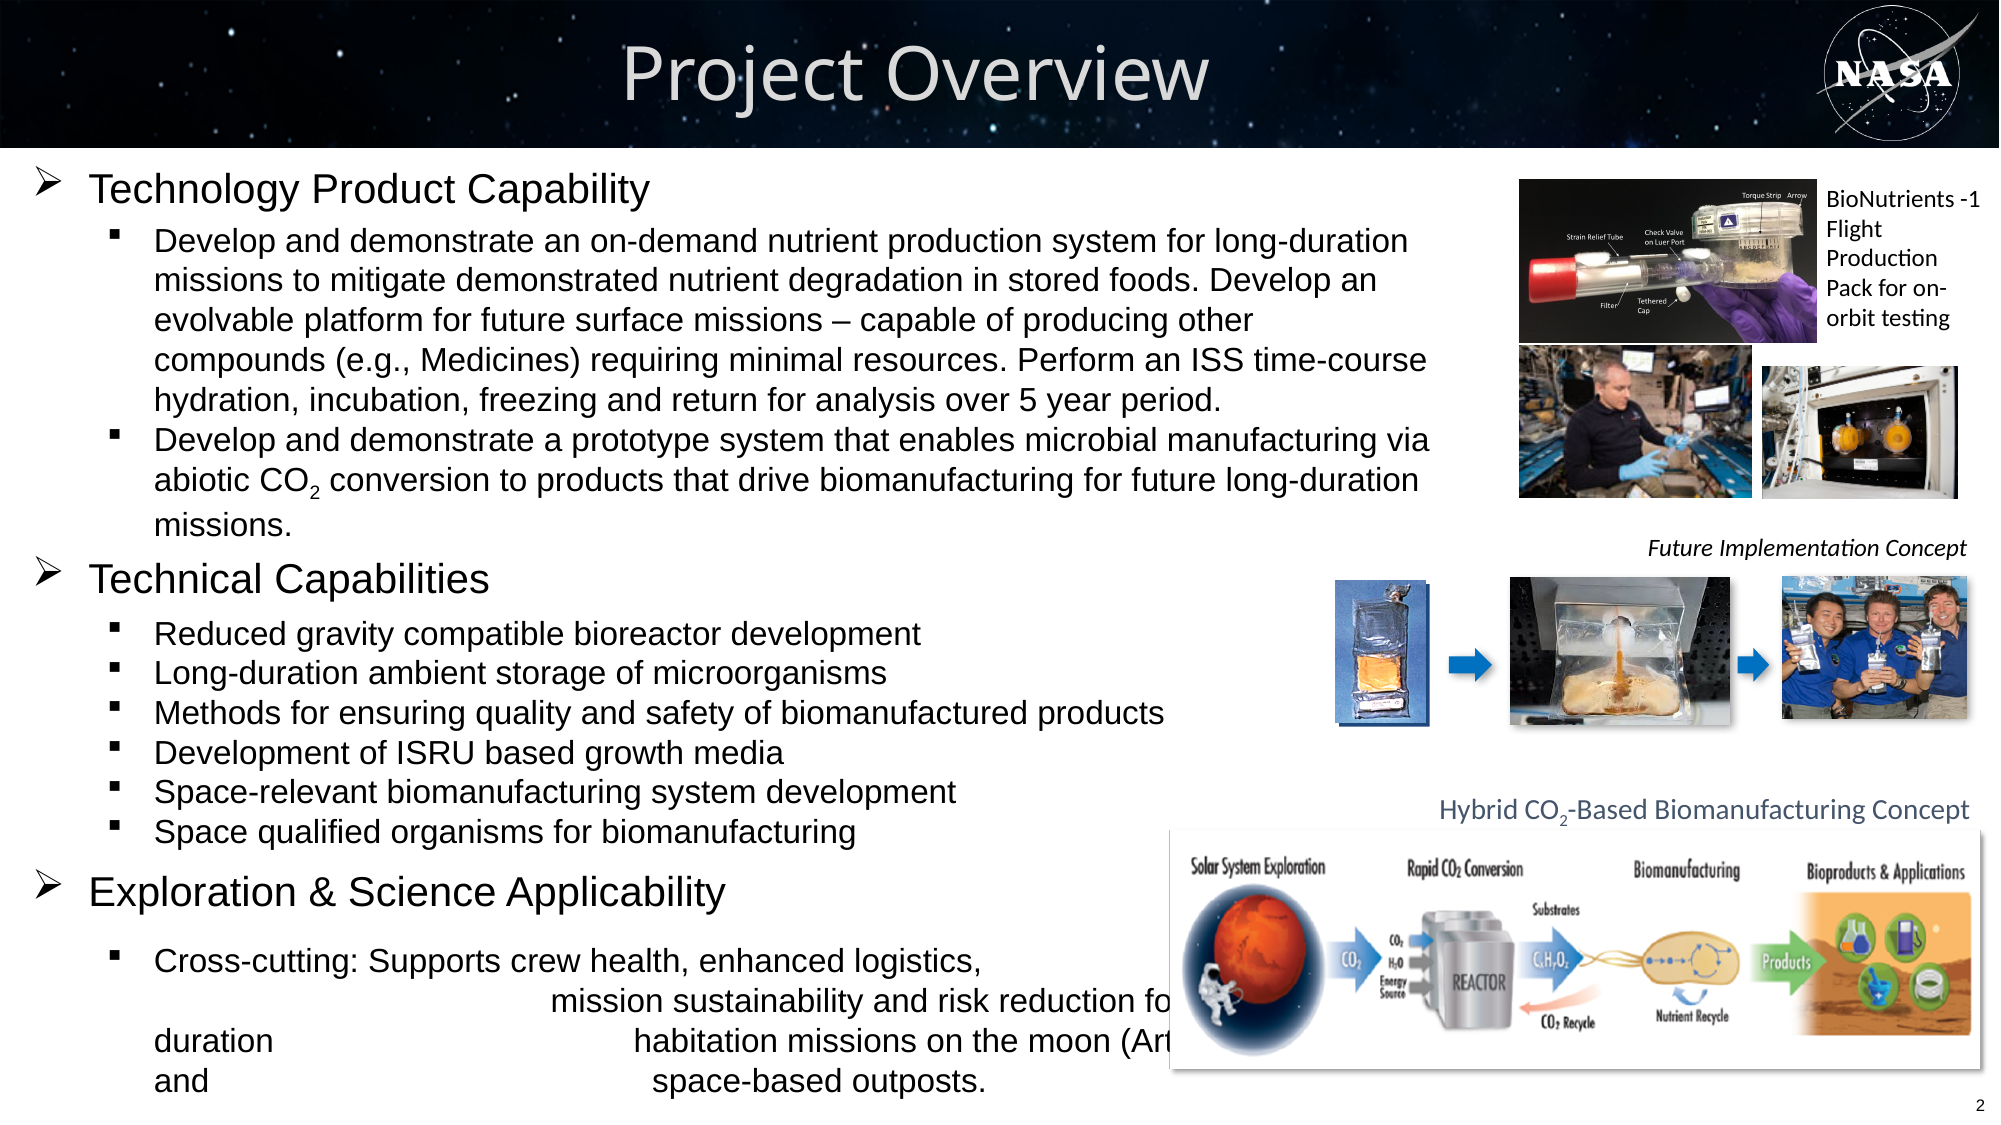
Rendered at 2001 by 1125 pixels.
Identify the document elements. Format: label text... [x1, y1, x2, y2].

text_box Future Implementation Concept [1633, 524, 2000, 569]
text_box Project Overview [605, 17, 1498, 123]
slide_number 2 [1933, 1087, 2000, 1125]
picture [0, 0, 1999, 148]
picture [1761, 366, 1958, 499]
text_box Hybrid CO2-Based Biomanufacturing Concept [1358, 782, 2000, 838]
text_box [1334, 576, 1967, 725]
picture [1519, 179, 1817, 343]
text_box Technology Product Capability Develop and demonstrate an on-demand nutrient production system for long-duration missions to mitigate demonstrated nutrient degradation in stored foods. Develop an evolvable platform for future surface missions – capable of producing other compounds (e.g., Medicines) requiring minimal resources. Perform an ISS time-course hydration, incubation, freezing and return for analysis over 5 year period. Develop and demonstrate a prototype system that enables microbial manufacturing via abiotic CO2 conversion to products that drive biomanufacturing for future long-duration missions. Technical Capabilities Reduced gravity compatible bioreactor development Long-duration ambient storage of microorganisms Methods for ensuring quality and safety of biomanufactured products Development of ISRU based growth media Space-relevant biomanufacturing system development Space qualified organisms for biomanufacturing Exploration & Science Applicability Cross-cutting: Supports crew health, enhanced logistics, mission sustainability and risk reduction for extended duration habitation missions on the moon (Artemis) and Mars and space-based outposts. [17, 154, 1450, 1125]
picture [1519, 345, 1752, 498]
text_box BioNutrients -1 Flight Production Pack for on-orbit testing [1811, 174, 2000, 340]
picture [1166, 826, 1991, 1080]
